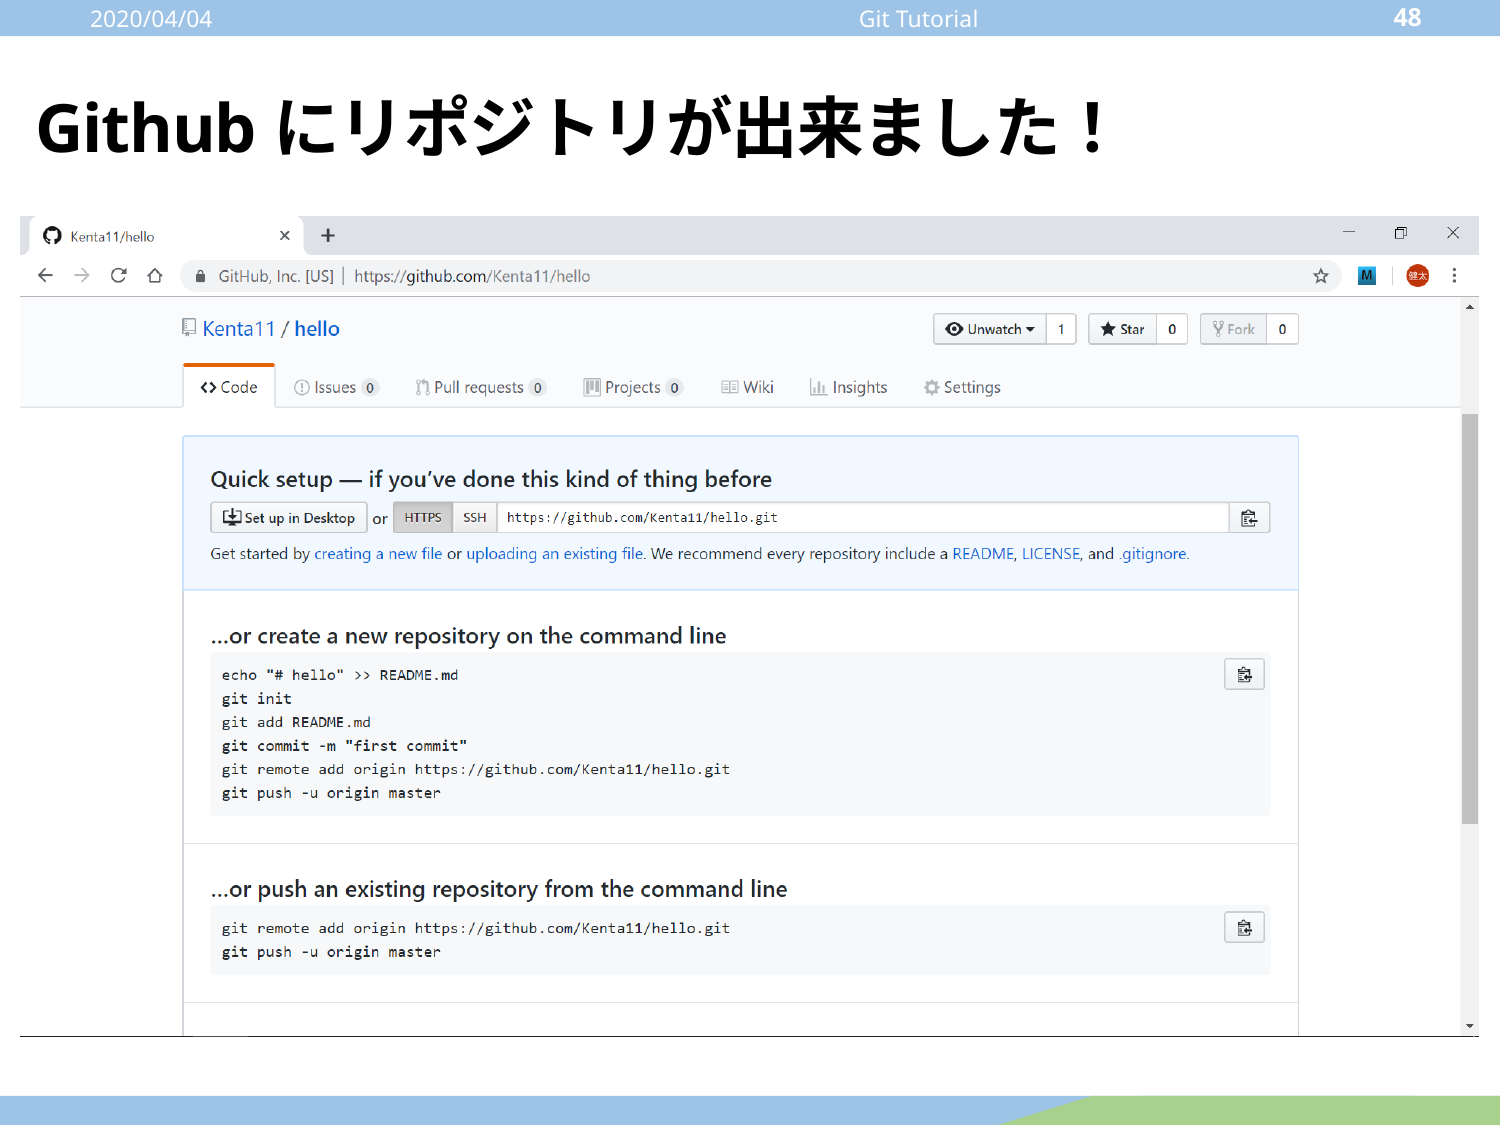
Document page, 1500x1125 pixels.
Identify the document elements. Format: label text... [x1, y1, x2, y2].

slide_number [75, 0, 471, 36]
footer Git Tutorial [517, 0, 1321, 37]
slide_number 48 [1320, 0, 1496, 36]
title Githubにリポジトリが出来ました！ [20, 68, 1483, 184]
picture [20, 215, 1480, 1037]
